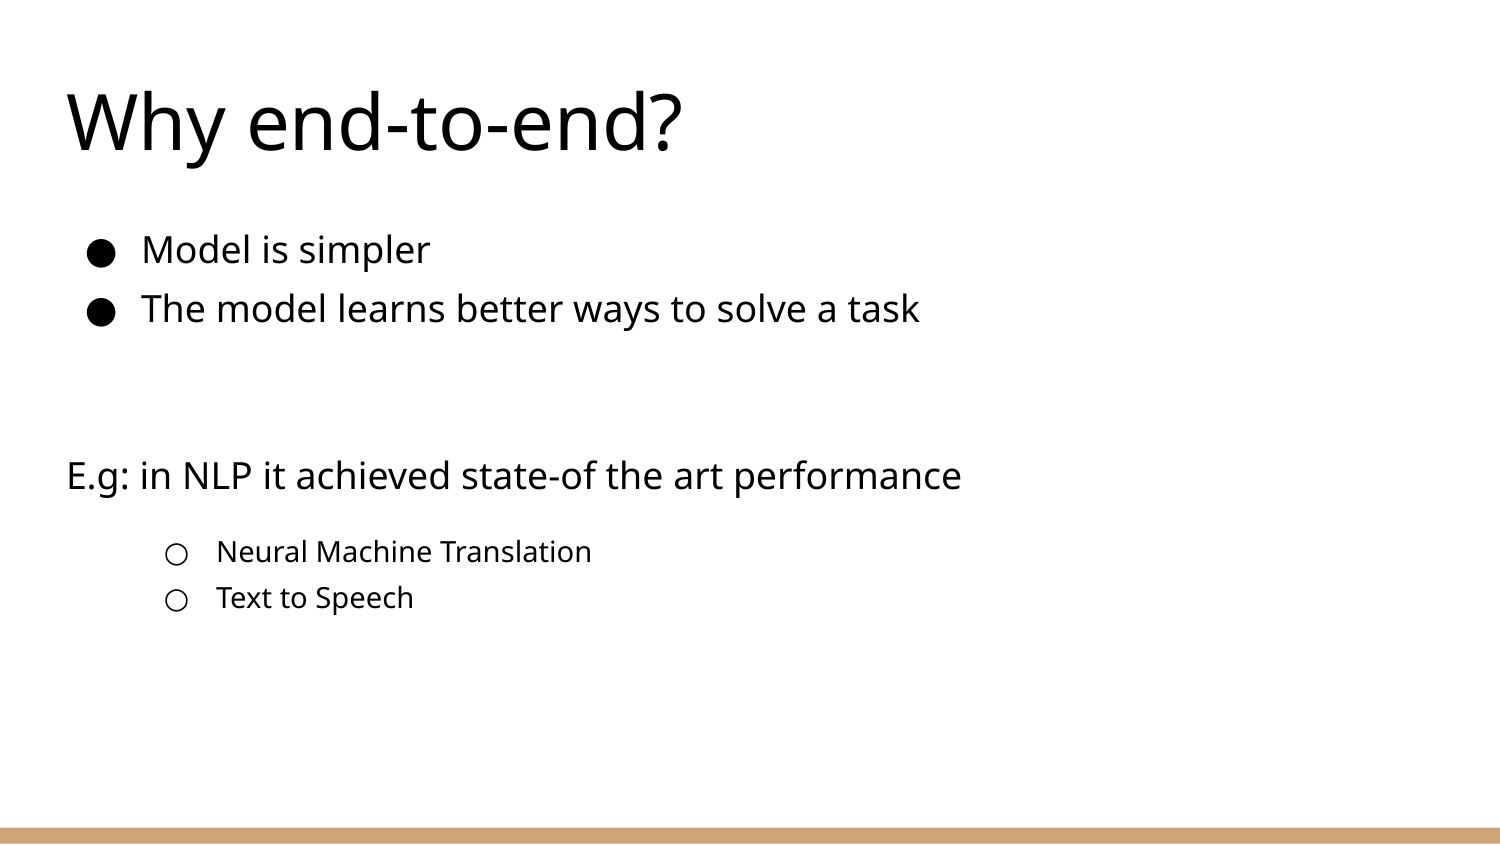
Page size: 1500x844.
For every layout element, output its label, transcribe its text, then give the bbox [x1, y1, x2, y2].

list Model is simpler The model learns better ways to solve a task E.g: in NLP it achieved state-of the art performance Neural Machine Translation Text to Speech [51, 200, 1449, 752]
title Why end-to-end? [51, 51, 1449, 189]
